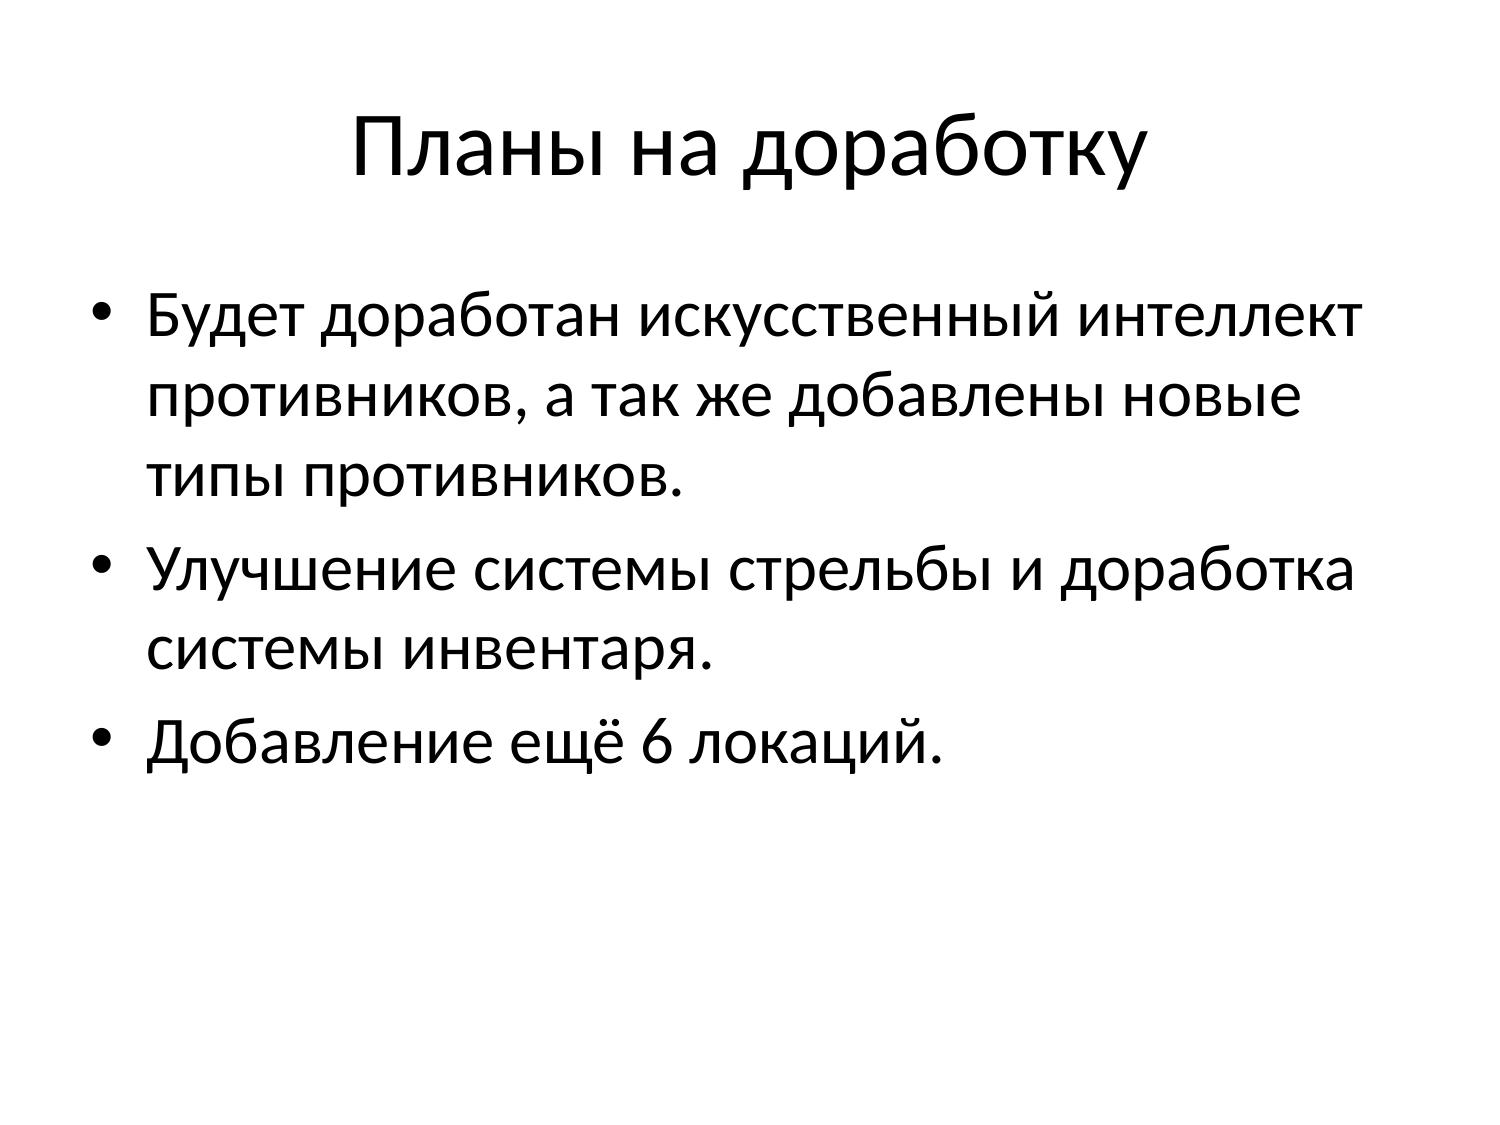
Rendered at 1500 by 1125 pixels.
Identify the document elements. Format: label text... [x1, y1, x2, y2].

list Будет доработан искусственный интеллект противников, а так же добавлены новые типы противников. Улучшение системы стрельбы и доработка системы инвентаря. Добавление ещё 6 локаций. [75, 262, 1425, 1005]
title Планы на доработку [75, 45, 1425, 233]
